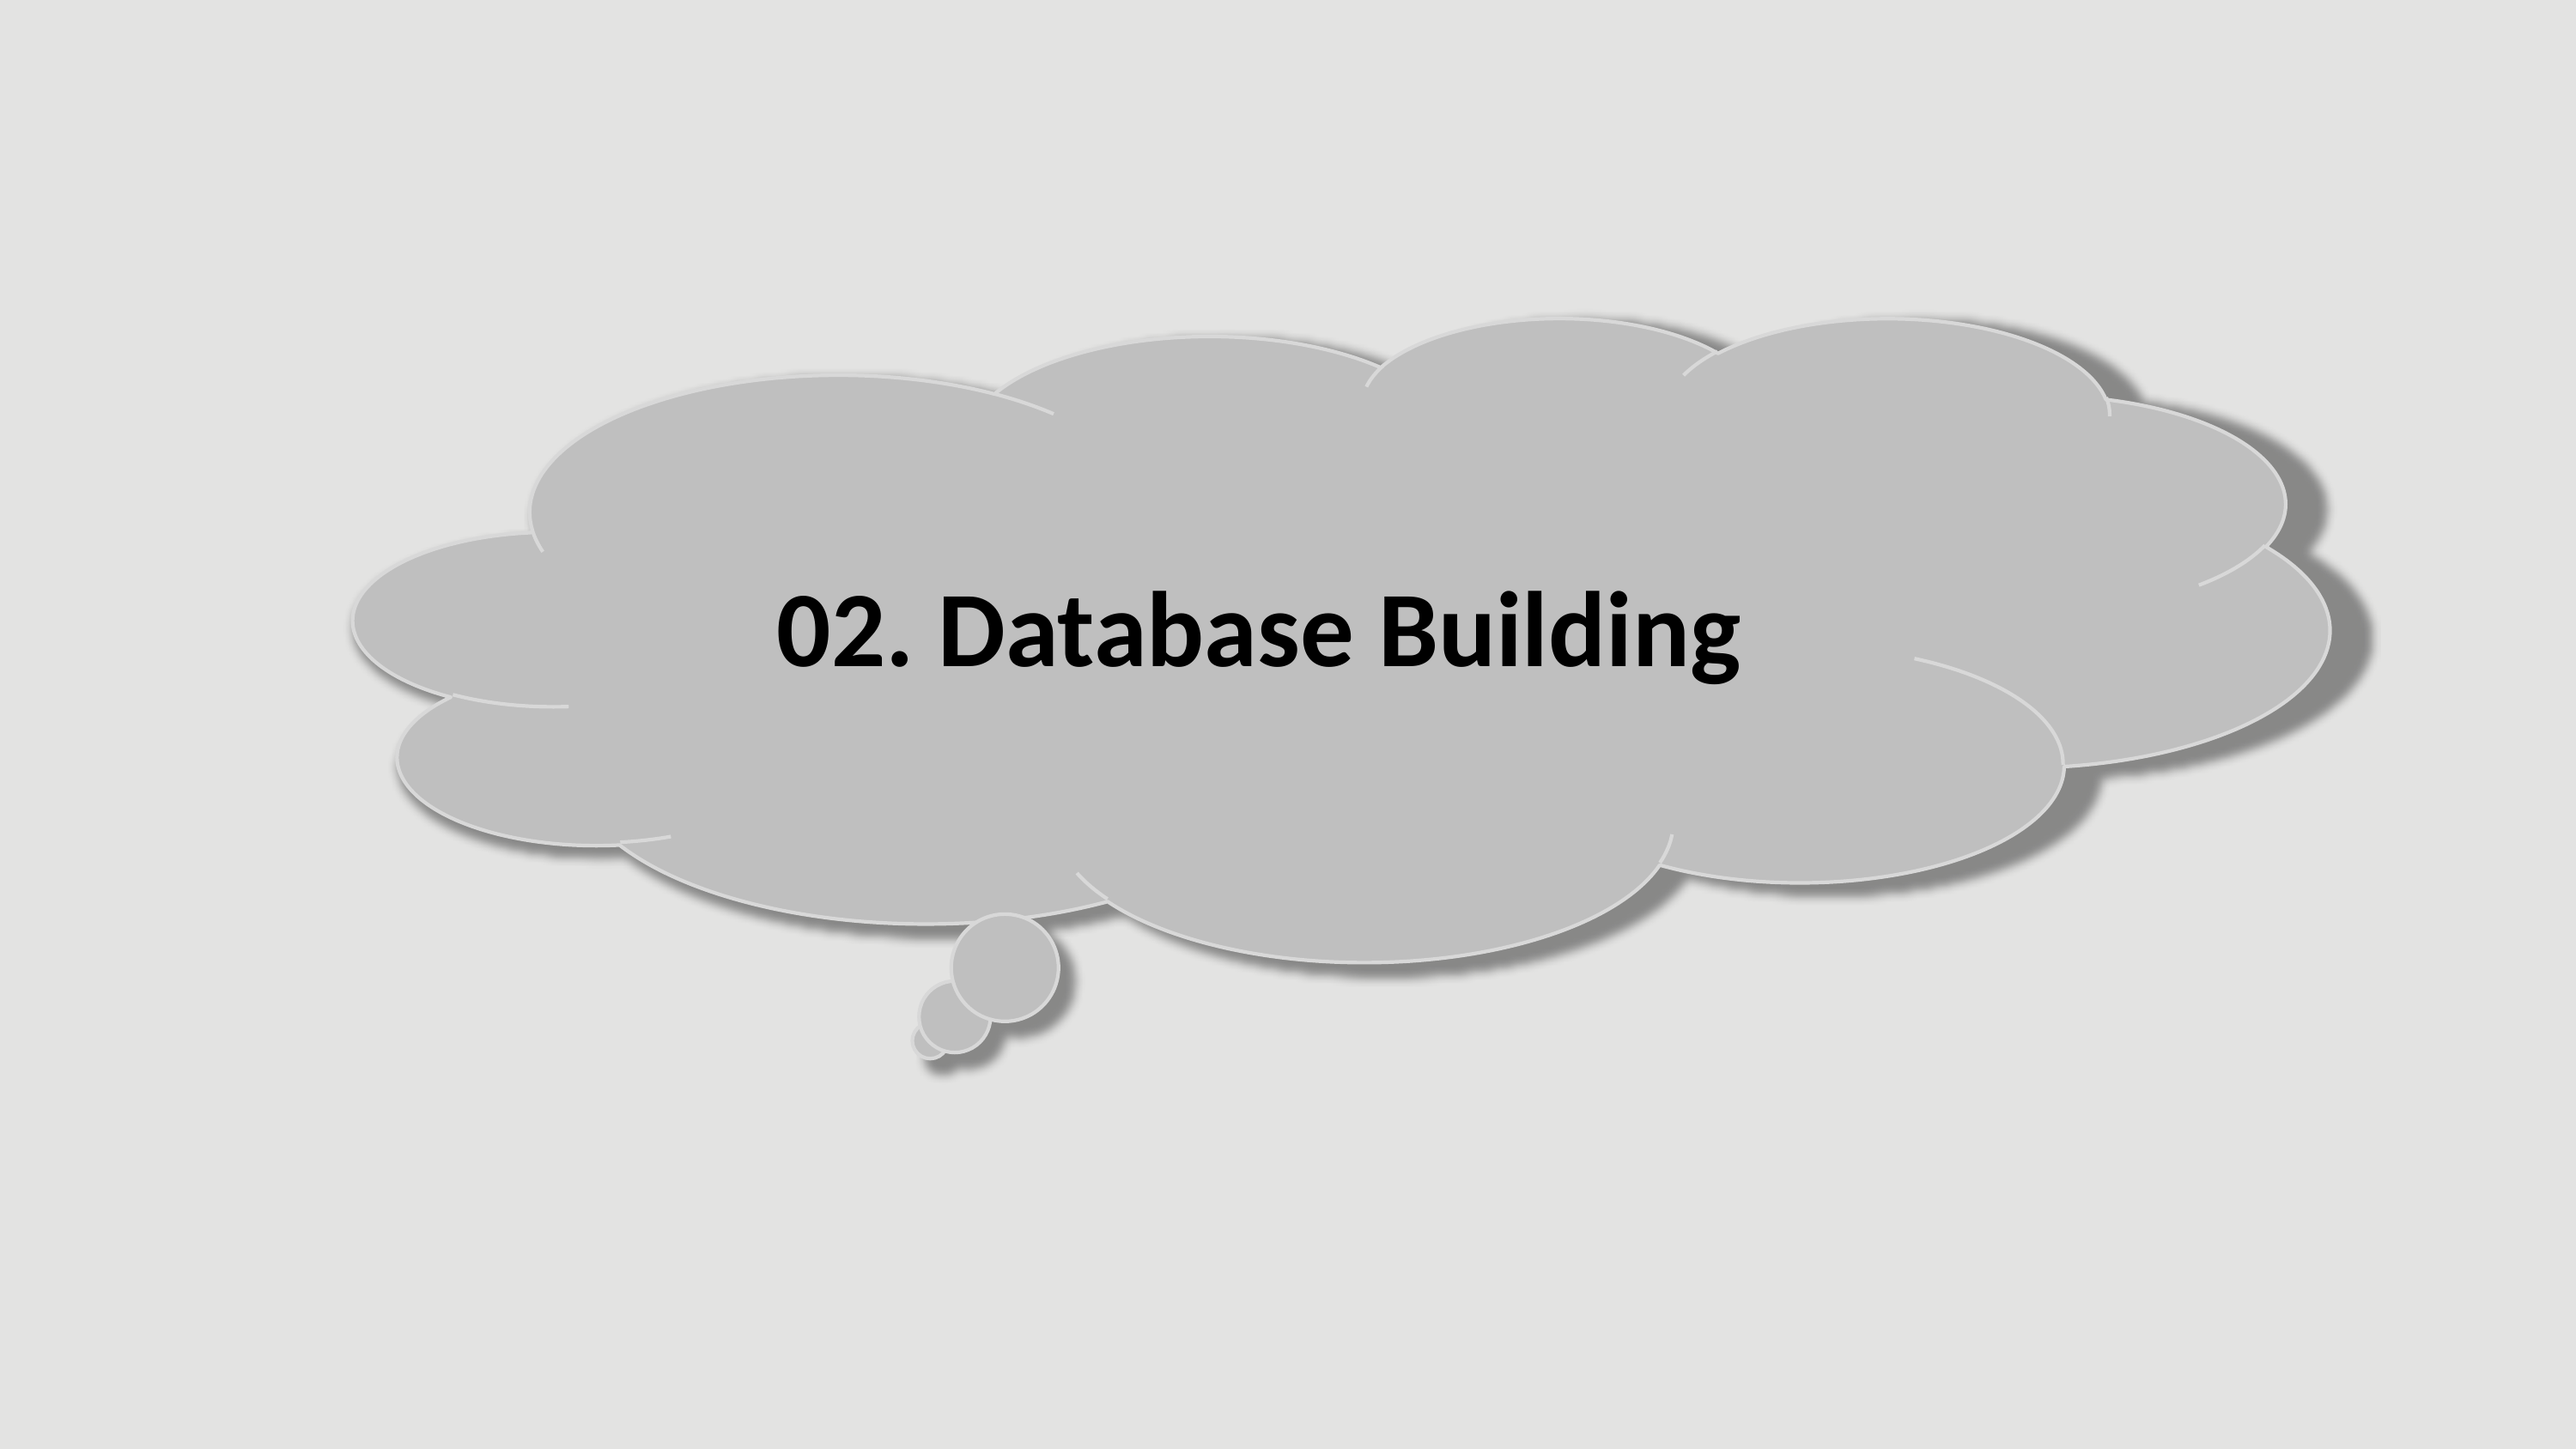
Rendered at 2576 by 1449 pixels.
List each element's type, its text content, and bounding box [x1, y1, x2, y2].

text_box 02. Database Building [352, 318, 2330, 1059]
